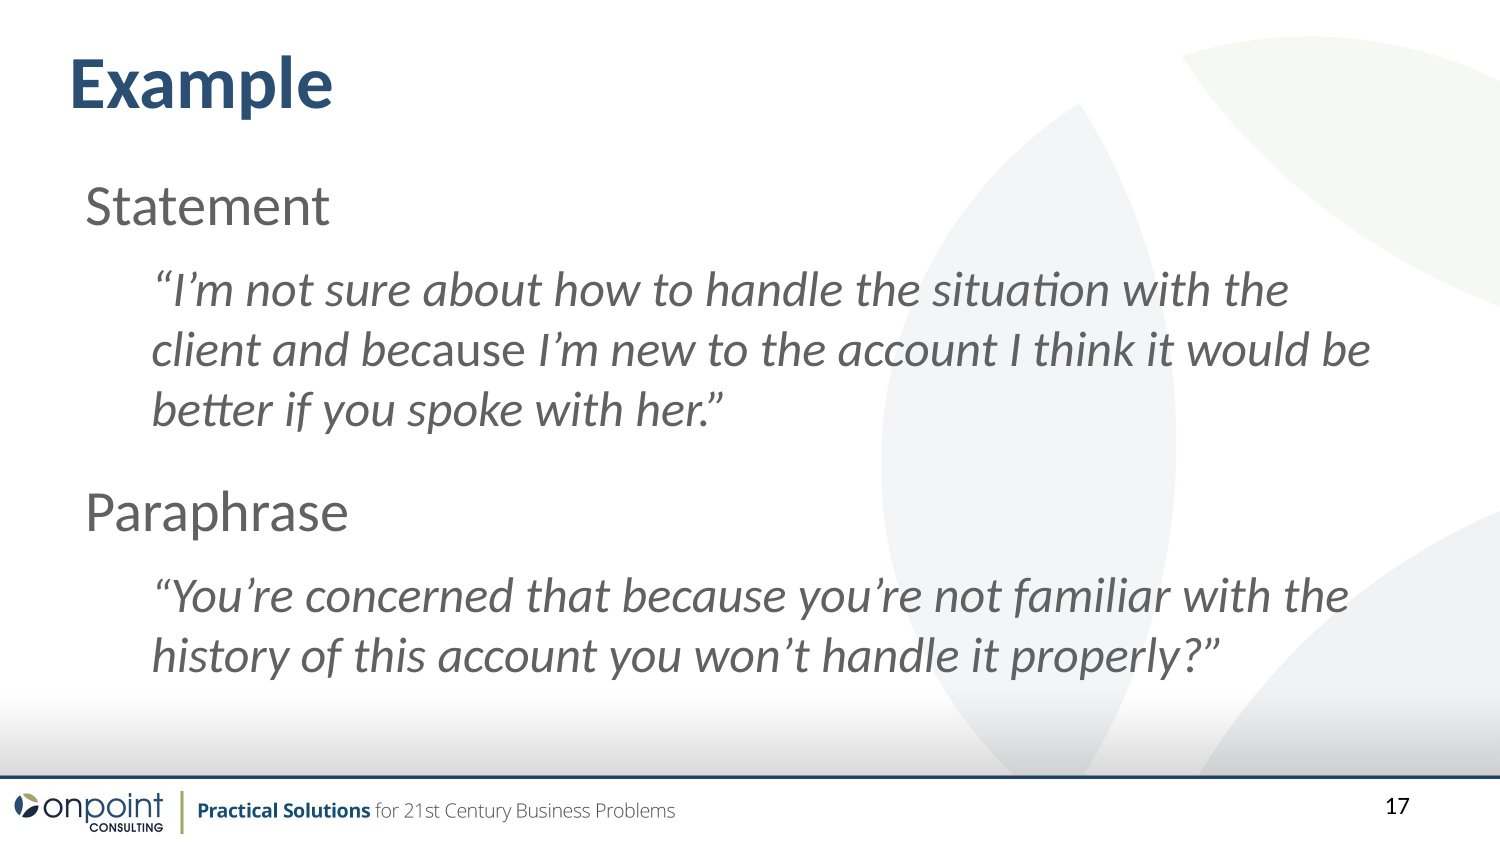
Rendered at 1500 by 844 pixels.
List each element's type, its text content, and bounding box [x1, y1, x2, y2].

list Statement “I’m not sure about how to handle the situation with the client and because I’m new to the account I think it would be better if you spoke with her.” Paraphrase “You’re concerned that because you’re not familiar with the history of this account you won’t handle it properly?” [70, 159, 1425, 689]
text_box Example [55, 25, 1160, 131]
picture [0, 0, 1500, 844]
slide_number 17 [1074, 782, 1425, 827]
